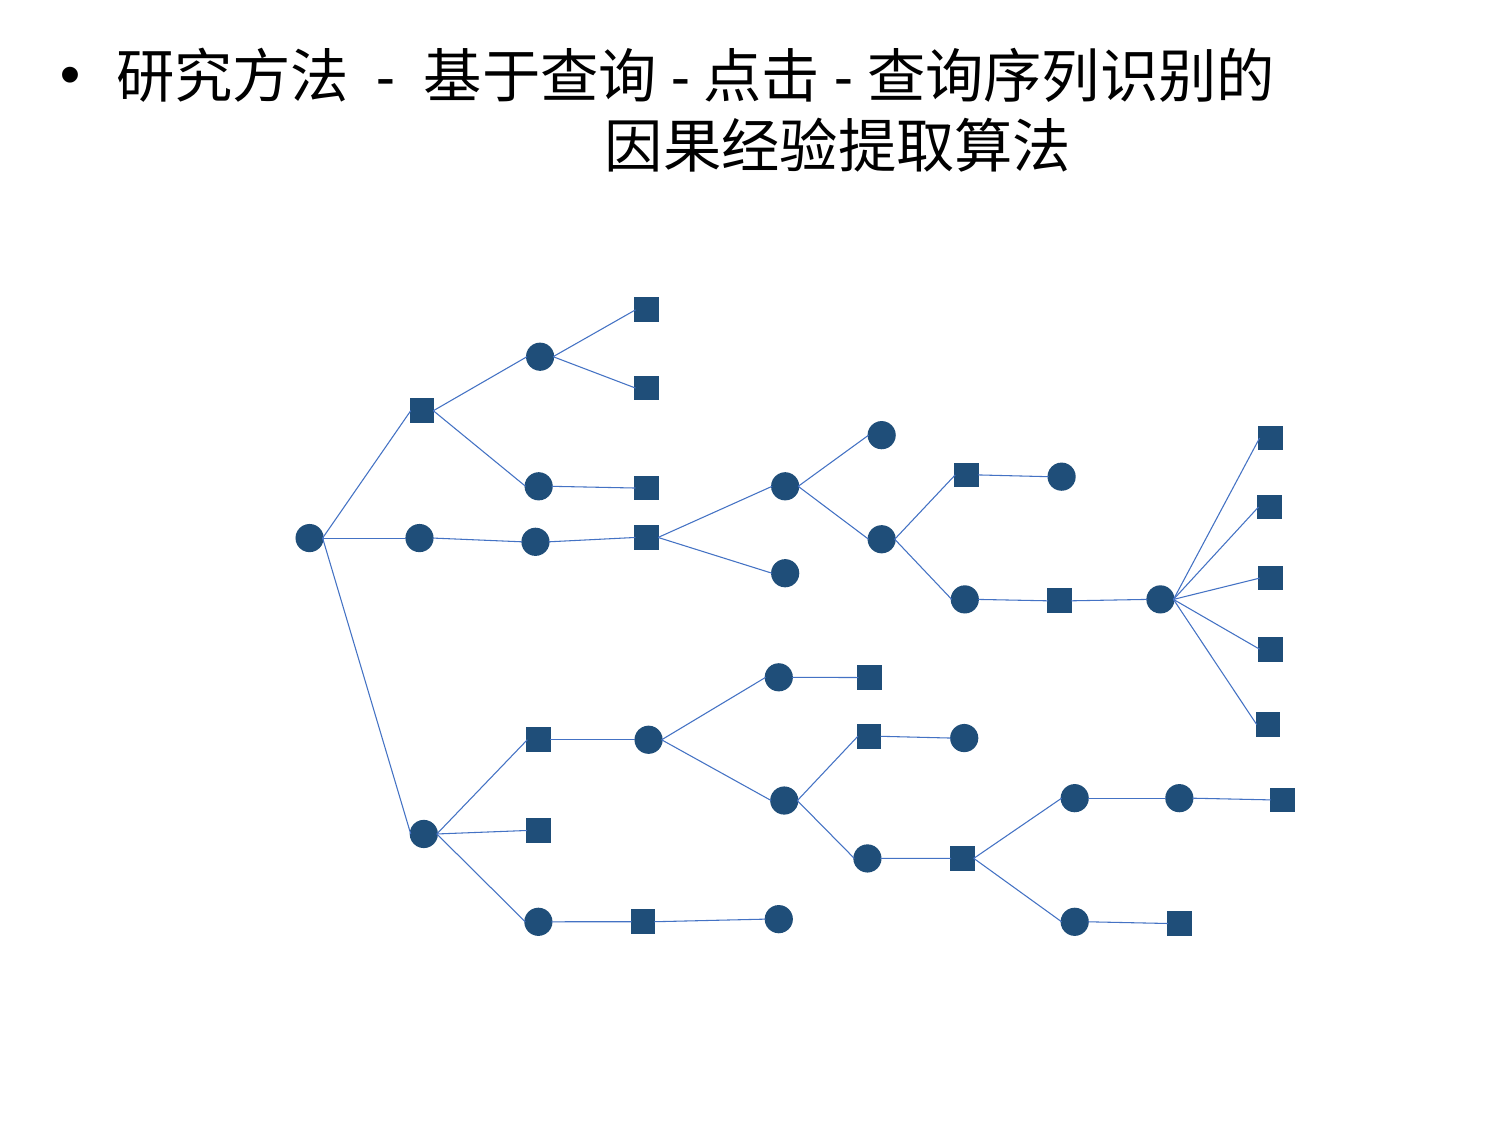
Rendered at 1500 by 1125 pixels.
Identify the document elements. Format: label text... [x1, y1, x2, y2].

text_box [798, 486, 869, 540]
text_box [409, 819, 436, 849]
text_box [295, 523, 322, 553]
text_box [634, 525, 658, 550]
text_box [770, 786, 797, 815]
text_box [526, 818, 551, 843]
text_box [973, 858, 1062, 922]
text_box [857, 724, 881, 749]
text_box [433, 356, 527, 411]
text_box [553, 356, 636, 389]
text_box [411, 523, 434, 553]
text_box [634, 297, 659, 322]
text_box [1173, 507, 1259, 578]
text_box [798, 435, 869, 486]
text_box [322, 410, 411, 538]
text_box [524, 907, 553, 936]
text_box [797, 736, 858, 801]
text_box [853, 844, 882, 873]
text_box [1173, 578, 1260, 599]
text_box [867, 421, 896, 450]
text_box [634, 476, 659, 500]
text_box [950, 723, 979, 753]
text_box [526, 342, 553, 371]
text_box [553, 309, 636, 356]
text_box [950, 846, 973, 871]
text_box [1047, 462, 1076, 491]
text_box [894, 474, 956, 540]
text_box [436, 834, 526, 922]
text_box [1167, 911, 1192, 936]
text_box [658, 537, 773, 574]
text_box [1060, 784, 1089, 813]
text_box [322, 538, 411, 835]
text_box [1060, 907, 1089, 936]
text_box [1173, 437, 1260, 578]
text_box [1256, 712, 1280, 737]
text_box [526, 727, 551, 752]
text_box [524, 472, 553, 501]
text_box [764, 905, 793, 934]
text_box [950, 585, 979, 614]
text_box [410, 398, 433, 423]
text_box [771, 472, 798, 501]
text_box [954, 463, 979, 487]
text_box [1146, 585, 1173, 614]
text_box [1173, 599, 1257, 725]
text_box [973, 798, 1062, 858]
text_box [771, 559, 800, 588]
text_box [1270, 788, 1295, 812]
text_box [432, 538, 523, 542]
text_box [521, 527, 550, 556]
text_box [548, 537, 636, 542]
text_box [797, 800, 855, 859]
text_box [894, 539, 952, 600]
text_box [634, 376, 659, 400]
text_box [436, 739, 528, 835]
text_box [1260, 495, 1282, 519]
text_box [1260, 566, 1283, 590]
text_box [433, 410, 526, 487]
text_box [1047, 588, 1072, 613]
text_box 研究方法 - 基于查询-点击-查询序列识别的 因果经验提取算法 [44, 31, 1309, 187]
text_box [1258, 637, 1283, 662]
text_box [1165, 784, 1194, 813]
text_box [867, 525, 894, 554]
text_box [436, 830, 527, 835]
text_box [634, 725, 661, 754]
text_box [1258, 426, 1283, 450]
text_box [661, 677, 766, 740]
text_box [857, 665, 882, 690]
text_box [661, 739, 772, 801]
text_box [764, 663, 793, 692]
text_box [631, 909, 655, 934]
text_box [658, 486, 773, 537]
